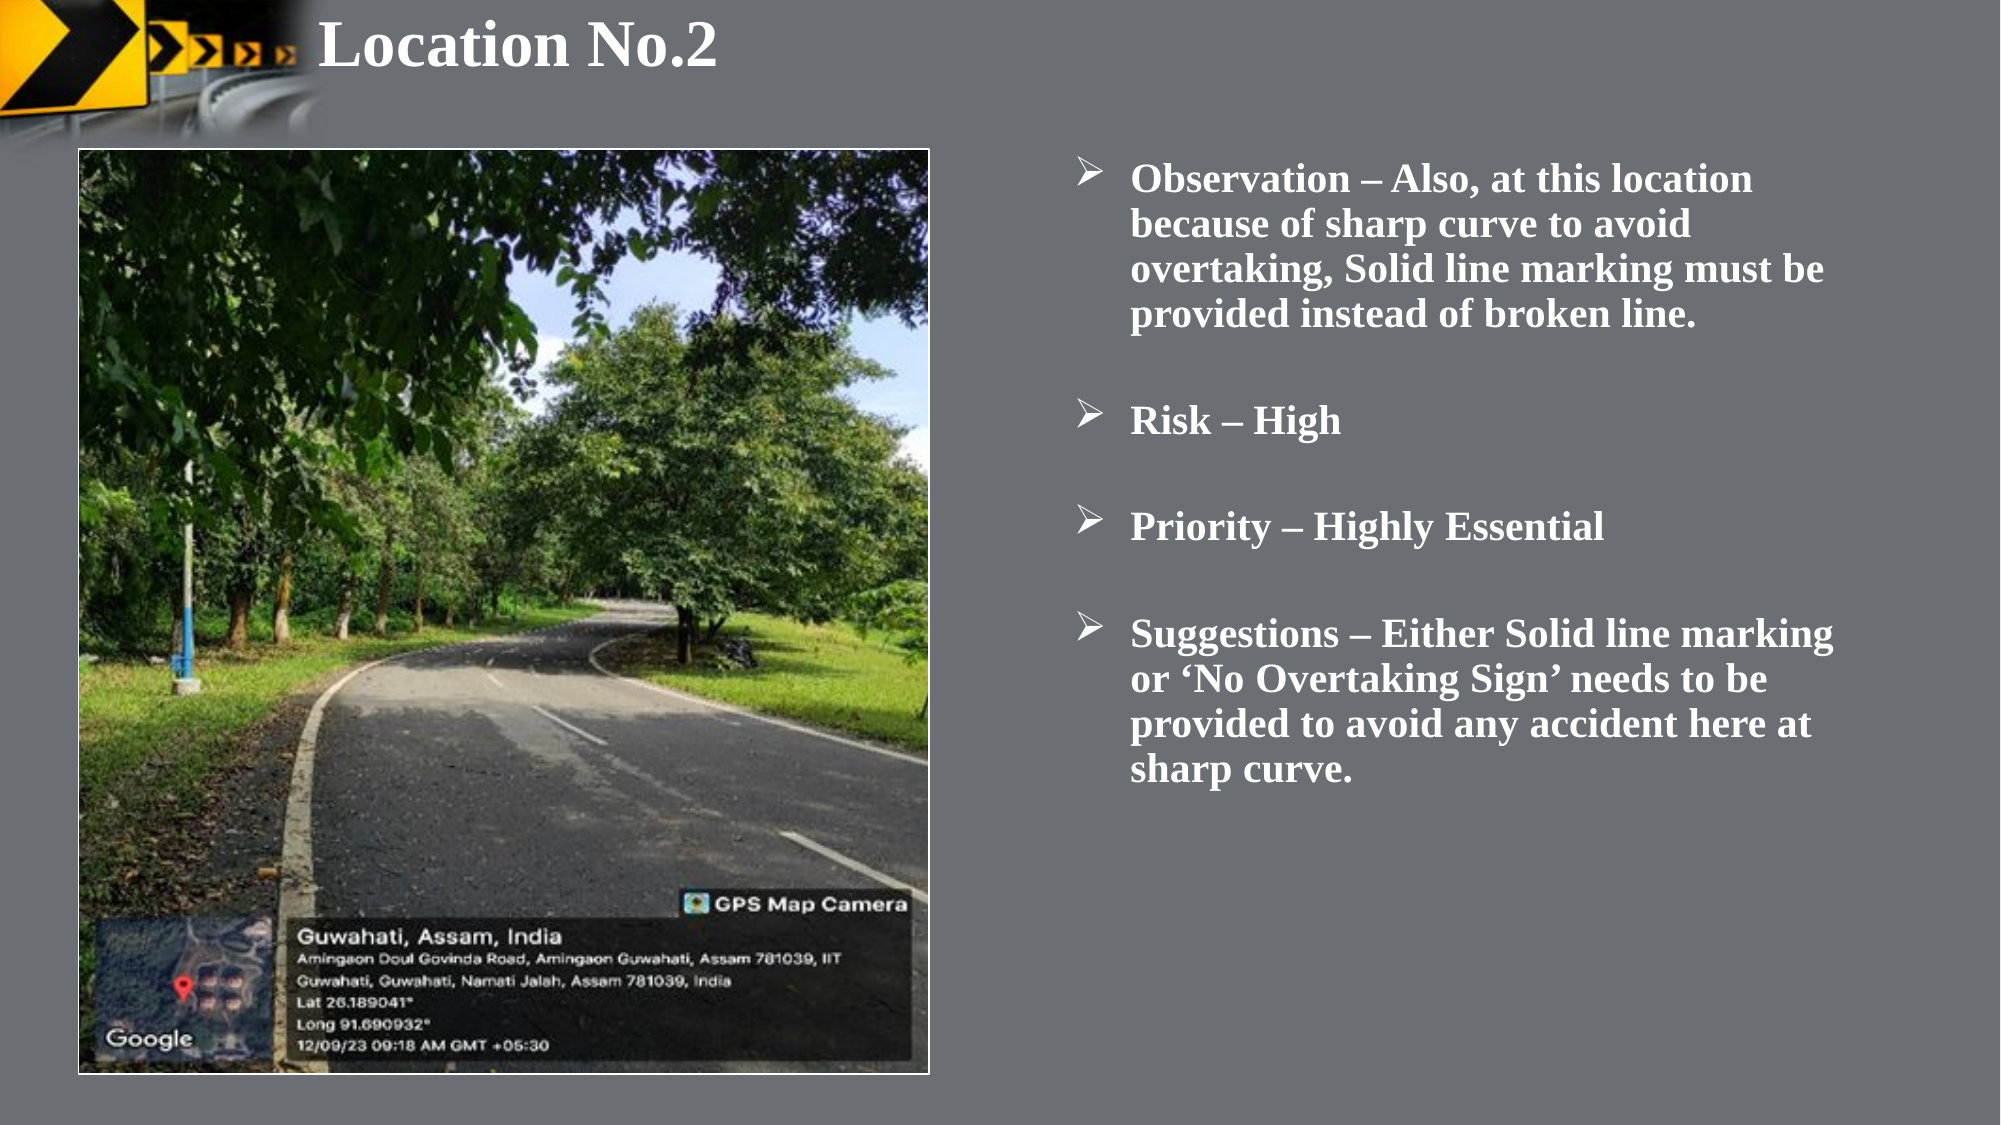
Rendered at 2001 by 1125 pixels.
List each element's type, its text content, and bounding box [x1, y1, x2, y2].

picture [0, 0, 2001, 1125]
list Observation – Also, at this location because of sharp curve to avoid overtaking, Solid line marking must be provided instead of broken line. Risk – High Priority – Highly Essential Suggestions – Either Solid line marking or ‘No Overtaking Sign’ needs to be provided to avoid any accident here at sharp curve. [1058, 148, 1888, 1076]
title Location No.2 [303, 4, 1048, 76]
